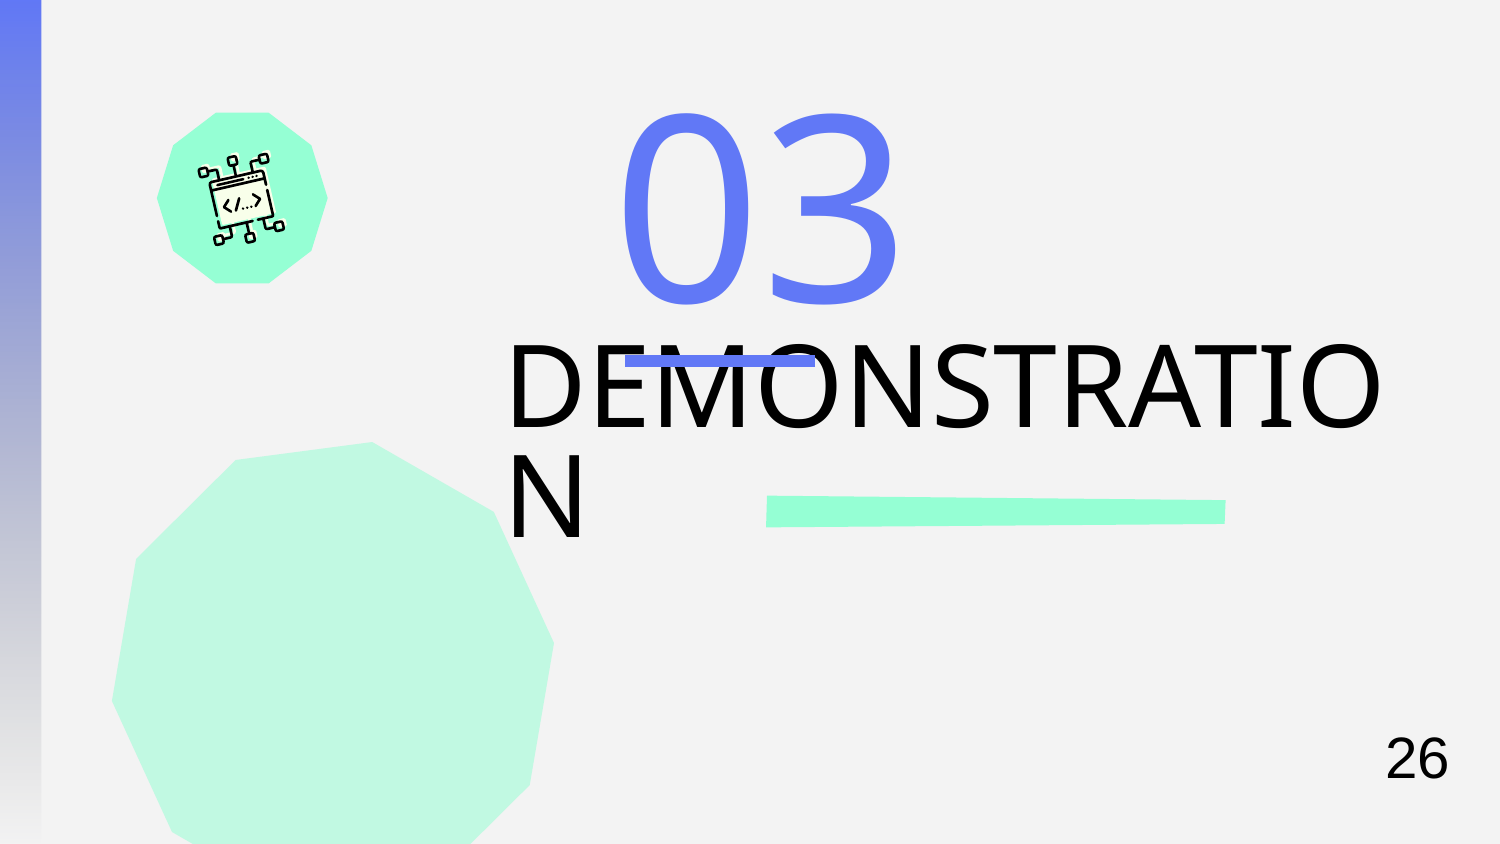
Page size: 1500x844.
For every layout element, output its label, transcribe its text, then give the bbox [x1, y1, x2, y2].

text_box [766, 495, 1226, 528]
text_box [111, 442, 554, 844]
text_box 26 [1370, 712, 1482, 798]
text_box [204, 151, 281, 245]
title 03 [596, 57, 973, 340]
text_box [156, 112, 328, 284]
title DEMONSTRATION [489, 299, 1429, 490]
